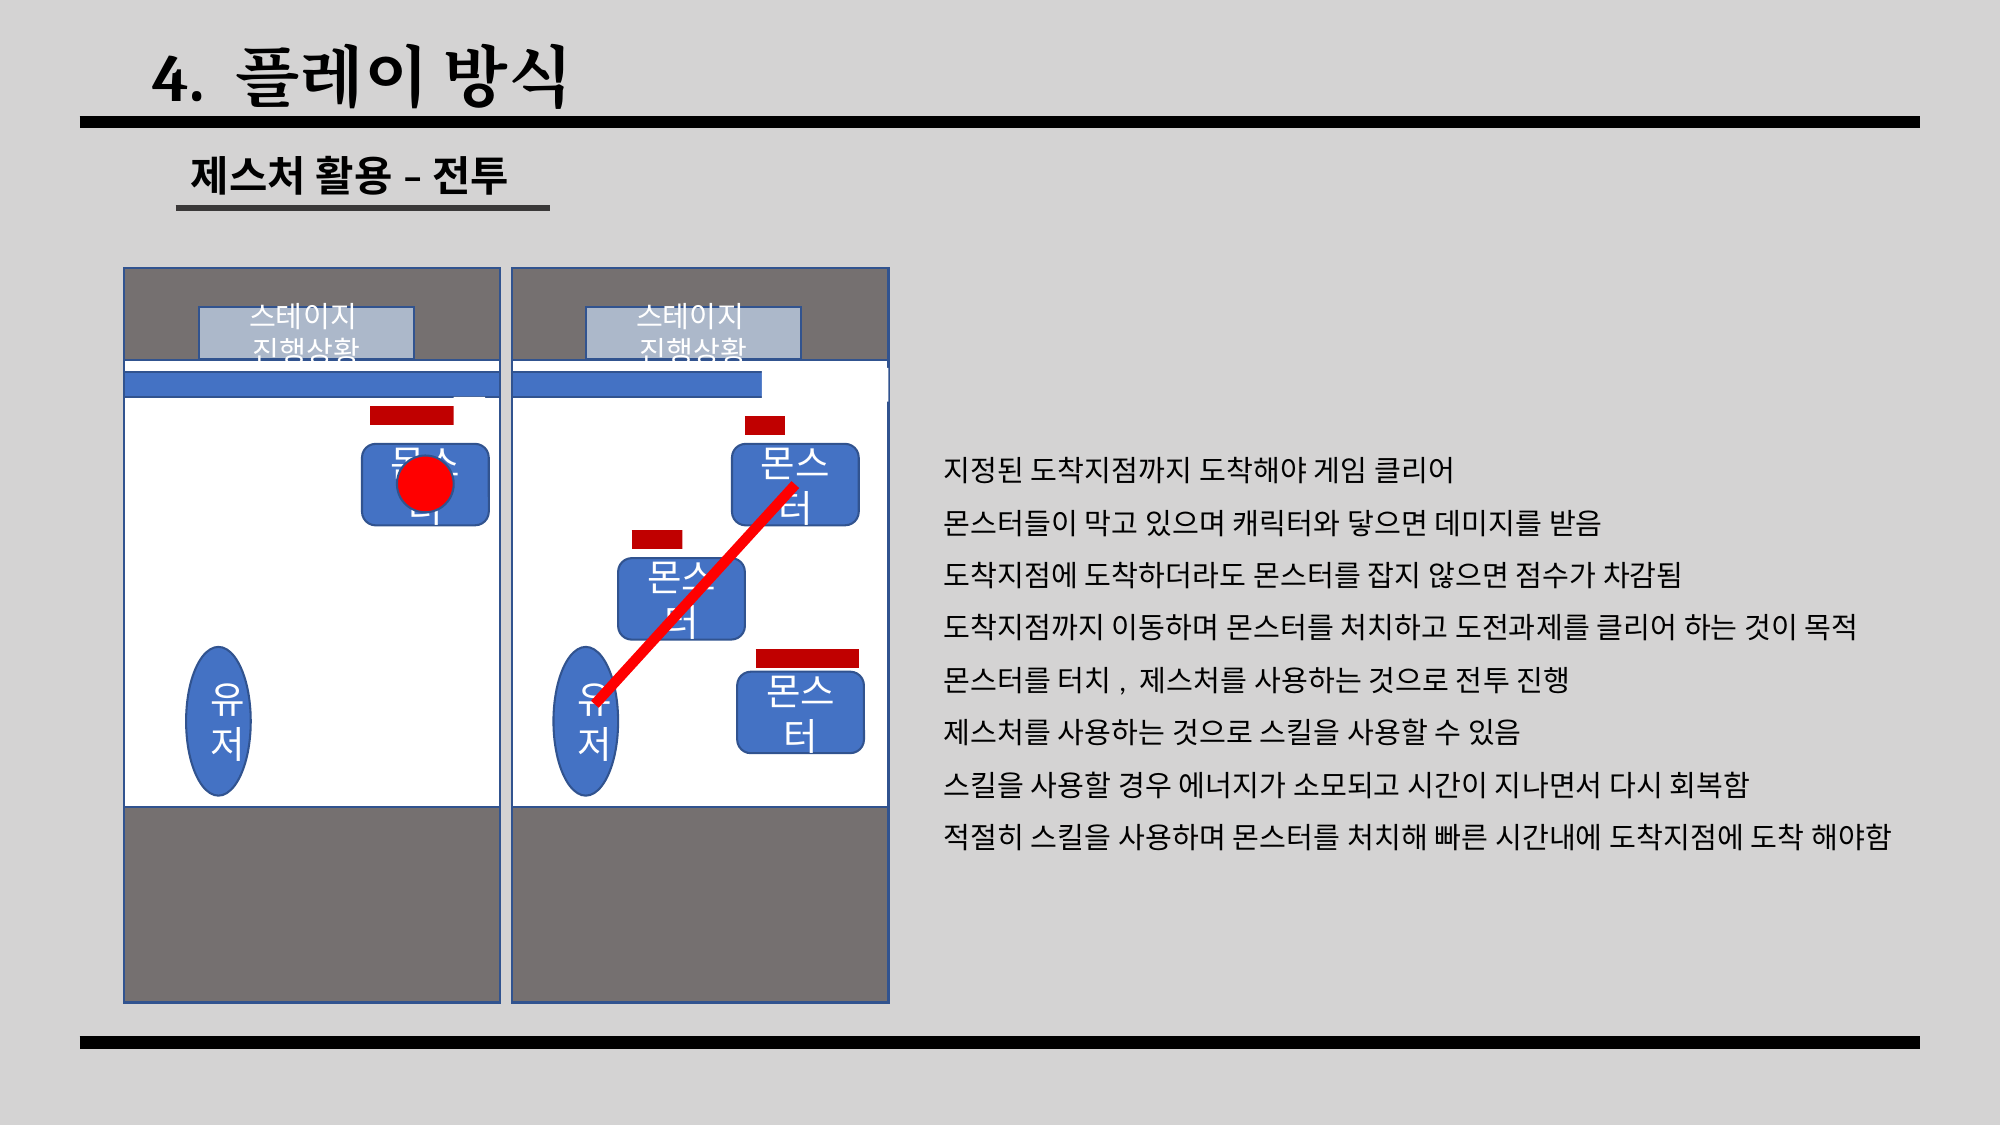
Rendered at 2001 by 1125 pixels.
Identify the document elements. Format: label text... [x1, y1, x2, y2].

title 4. 플레이 방식 [137, 33, 1863, 128]
text_box 지정된 도착지점까지 도착해야 게임 클리어 몬스터들이 막고 있으며 캐릭터와 닿으면 데미지를 받음 도착지점에 도착하더라도 몬스터를 잡지 않으면 점수가 차감됨 도착지점까지 이동하며 몬스터를 처치하고 도전과제를 클리어 하는 것이 목적 몬스터를 터치, 제스처를 사용하는 것으로 전투 진행 제스처를 사용하는 것으로 스킬을 사용할 수 있음 스킬을 사용할 경우 에너지가 소모되고 시간이 지나면서 다시 회복함 적절히 스킬을 사용하며 몬스터를 처치해 빠른 시간내에 도착지점에 도착 해야함 [928, 427, 1984, 861]
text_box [123, 267, 889, 1003]
text_box 제스처 활용 – 전투 [175, 142, 550, 205]
